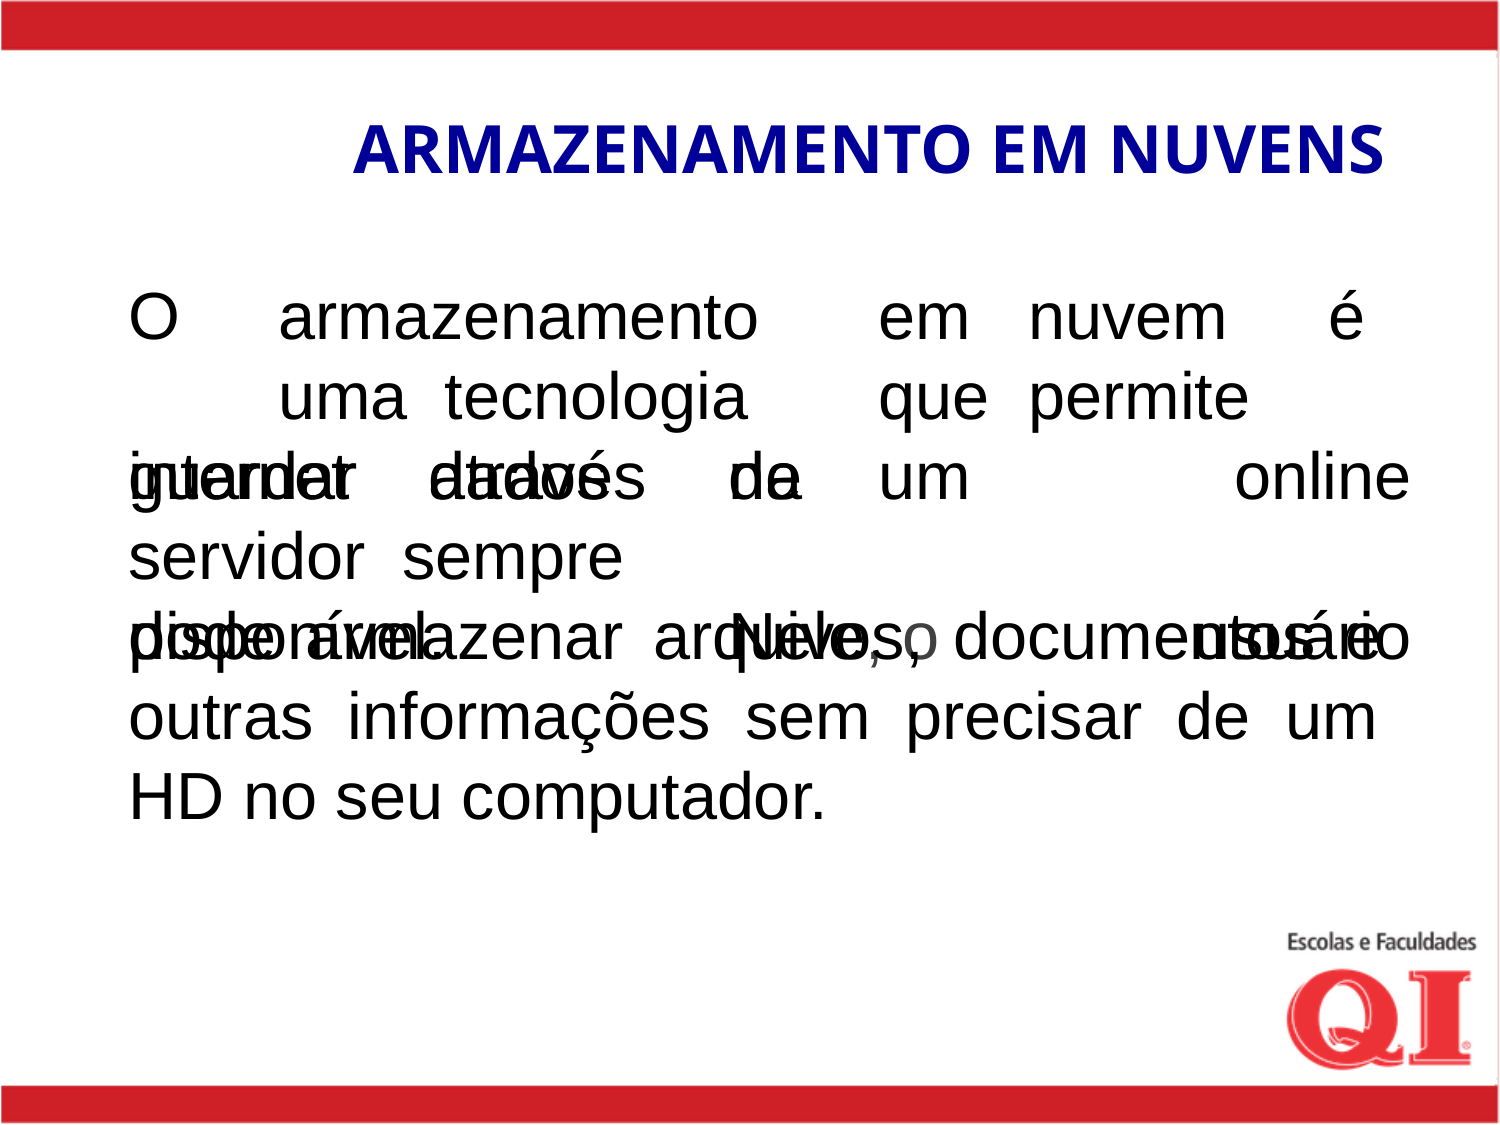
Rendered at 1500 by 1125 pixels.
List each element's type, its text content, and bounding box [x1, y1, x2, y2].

text_box pode armazenar arquivos, documentos e outras informações sem precisar de um HD no seu computador. [126, 590, 1415, 836]
title ARMAZENAMENTO EM NUVENS [154, 72, 1387, 187]
picture [0, 0, 1500, 1125]
text_box O armazenamento em nuvem é uma tecnologia que permite guardar dados na [126, 270, 1414, 435]
text_box internet através de um servidor sempre disponível. Nele, o [126, 430, 1184, 590]
text_box online usuário [1191, 430, 1414, 590]
